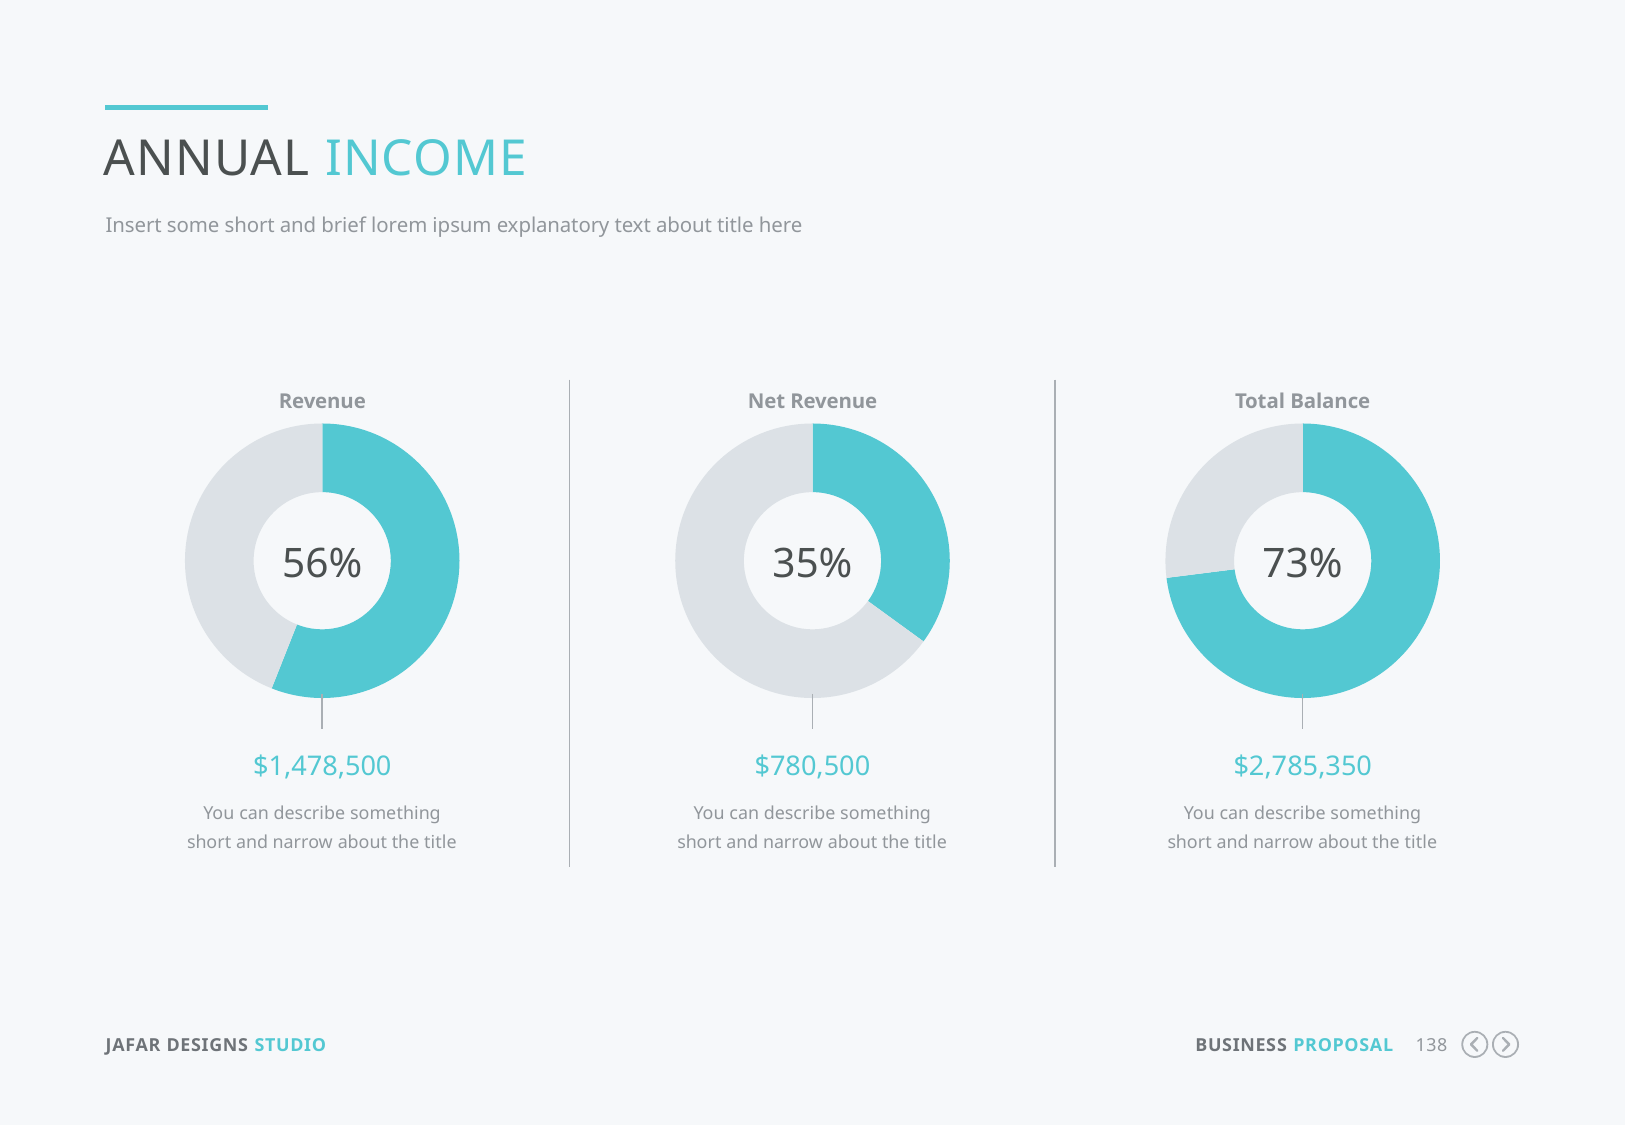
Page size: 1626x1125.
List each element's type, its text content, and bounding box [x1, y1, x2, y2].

text_box You can describe something short and narrow about the title [1162, 795, 1444, 852]
list Insert some short and brief lorem ipsum explanatory text about title here [105, 209, 1519, 241]
text_box You can describe something short and narrow about the title [672, 795, 953, 852]
text_box You can describe something short and narrow about the title [181, 795, 463, 852]
text_box Total Balance [1164, 388, 1442, 413]
chart [179, 413, 466, 708]
text_box $2,785,350 [1162, 748, 1444, 782]
text_box $1,478,500 [181, 748, 463, 782]
text_box Revenue [182, 388, 462, 413]
list Annual Income [103, 125, 1518, 188]
text_box Net Revenue [672, 388, 953, 413]
chart [669, 413, 956, 708]
chart [1159, 413, 1446, 708]
text_box $780,500 [672, 748, 953, 782]
